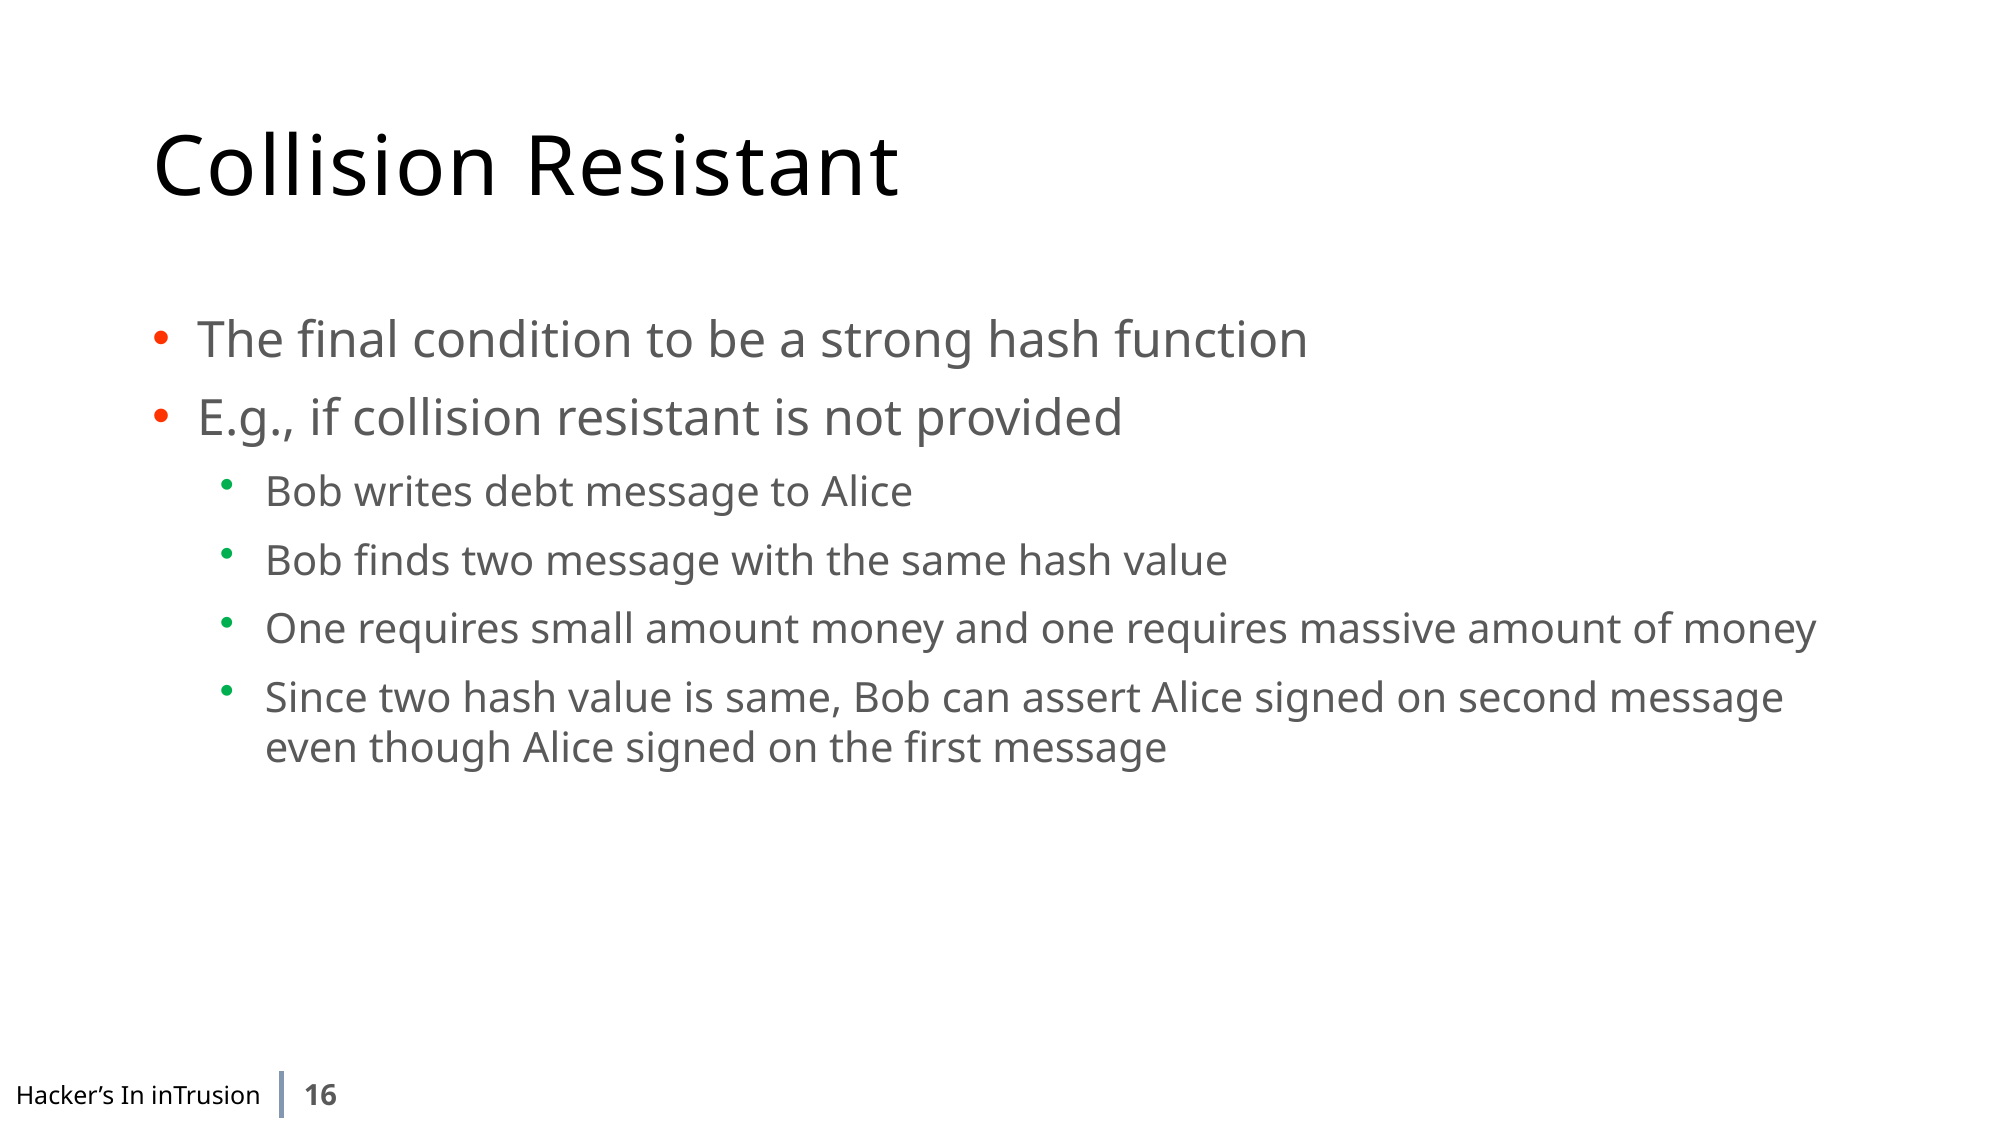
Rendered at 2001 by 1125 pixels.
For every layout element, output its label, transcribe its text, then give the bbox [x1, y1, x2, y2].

title Collision Resistant [137, 59, 1863, 278]
list The final condition to be a strong hash function E.g., if collision resistant is not provided Bob writes debt message to Alice Bob finds two message with the same hash value One requires small amount money and one requires massive amount of money Since two hash value is same, Bob can assert Alice signed on second message even though Alice signed on the first message [137, 299, 1863, 1061]
